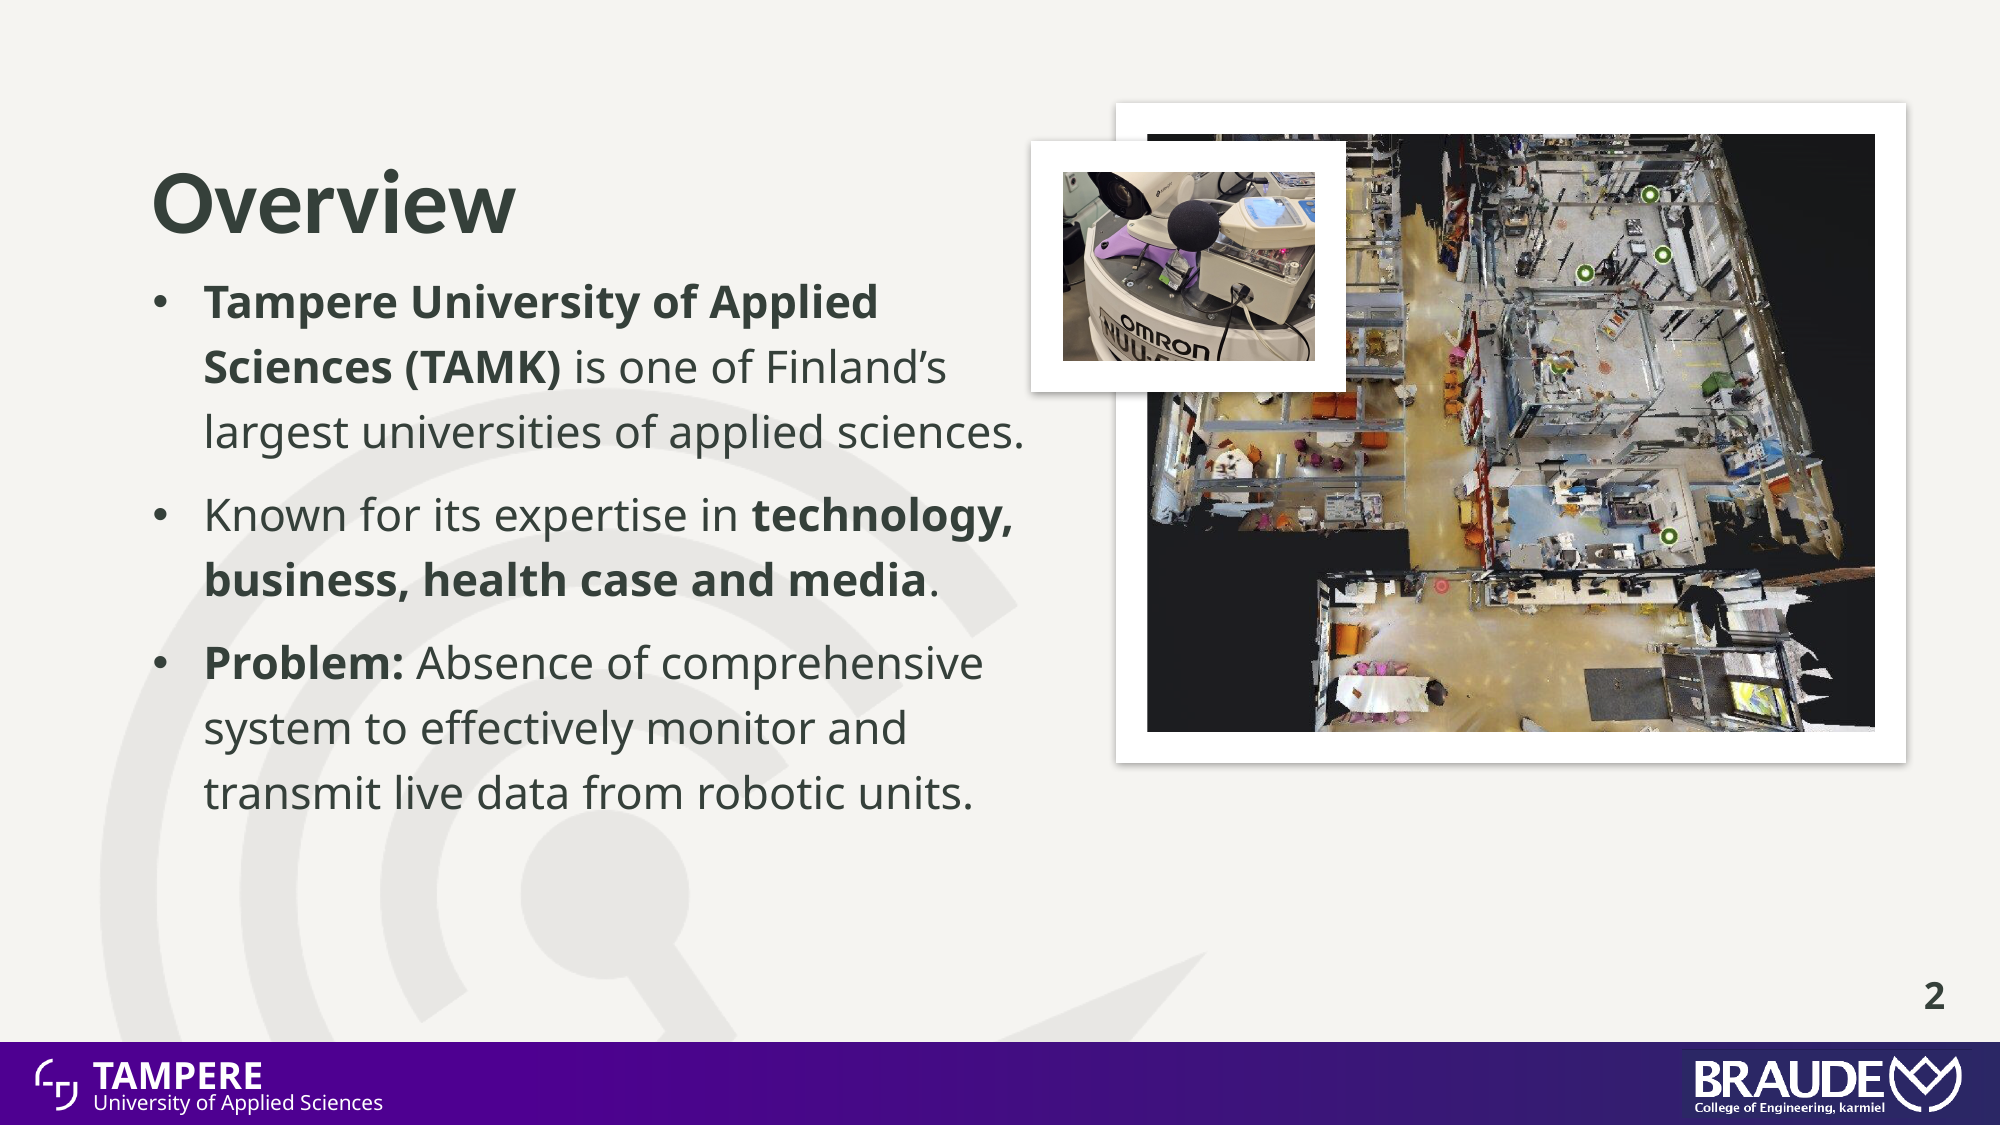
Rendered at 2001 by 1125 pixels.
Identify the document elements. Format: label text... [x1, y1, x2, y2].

list Tampere University of Applied Sciences (TAMK) is one of Finland’s largest universities of applied sciences. Known for its expertise in technology, business, health case and media. Problem: Absence of comprehensive system to effectively monitor and transmit live data from robotic units. [137, 255, 1061, 357]
title Overview [137, 134, 674, 255]
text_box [0, 1042, 2000, 1125]
picture [56, 133, 1876, 1042]
slide_number 2 [1875, 967, 1961, 1028]
